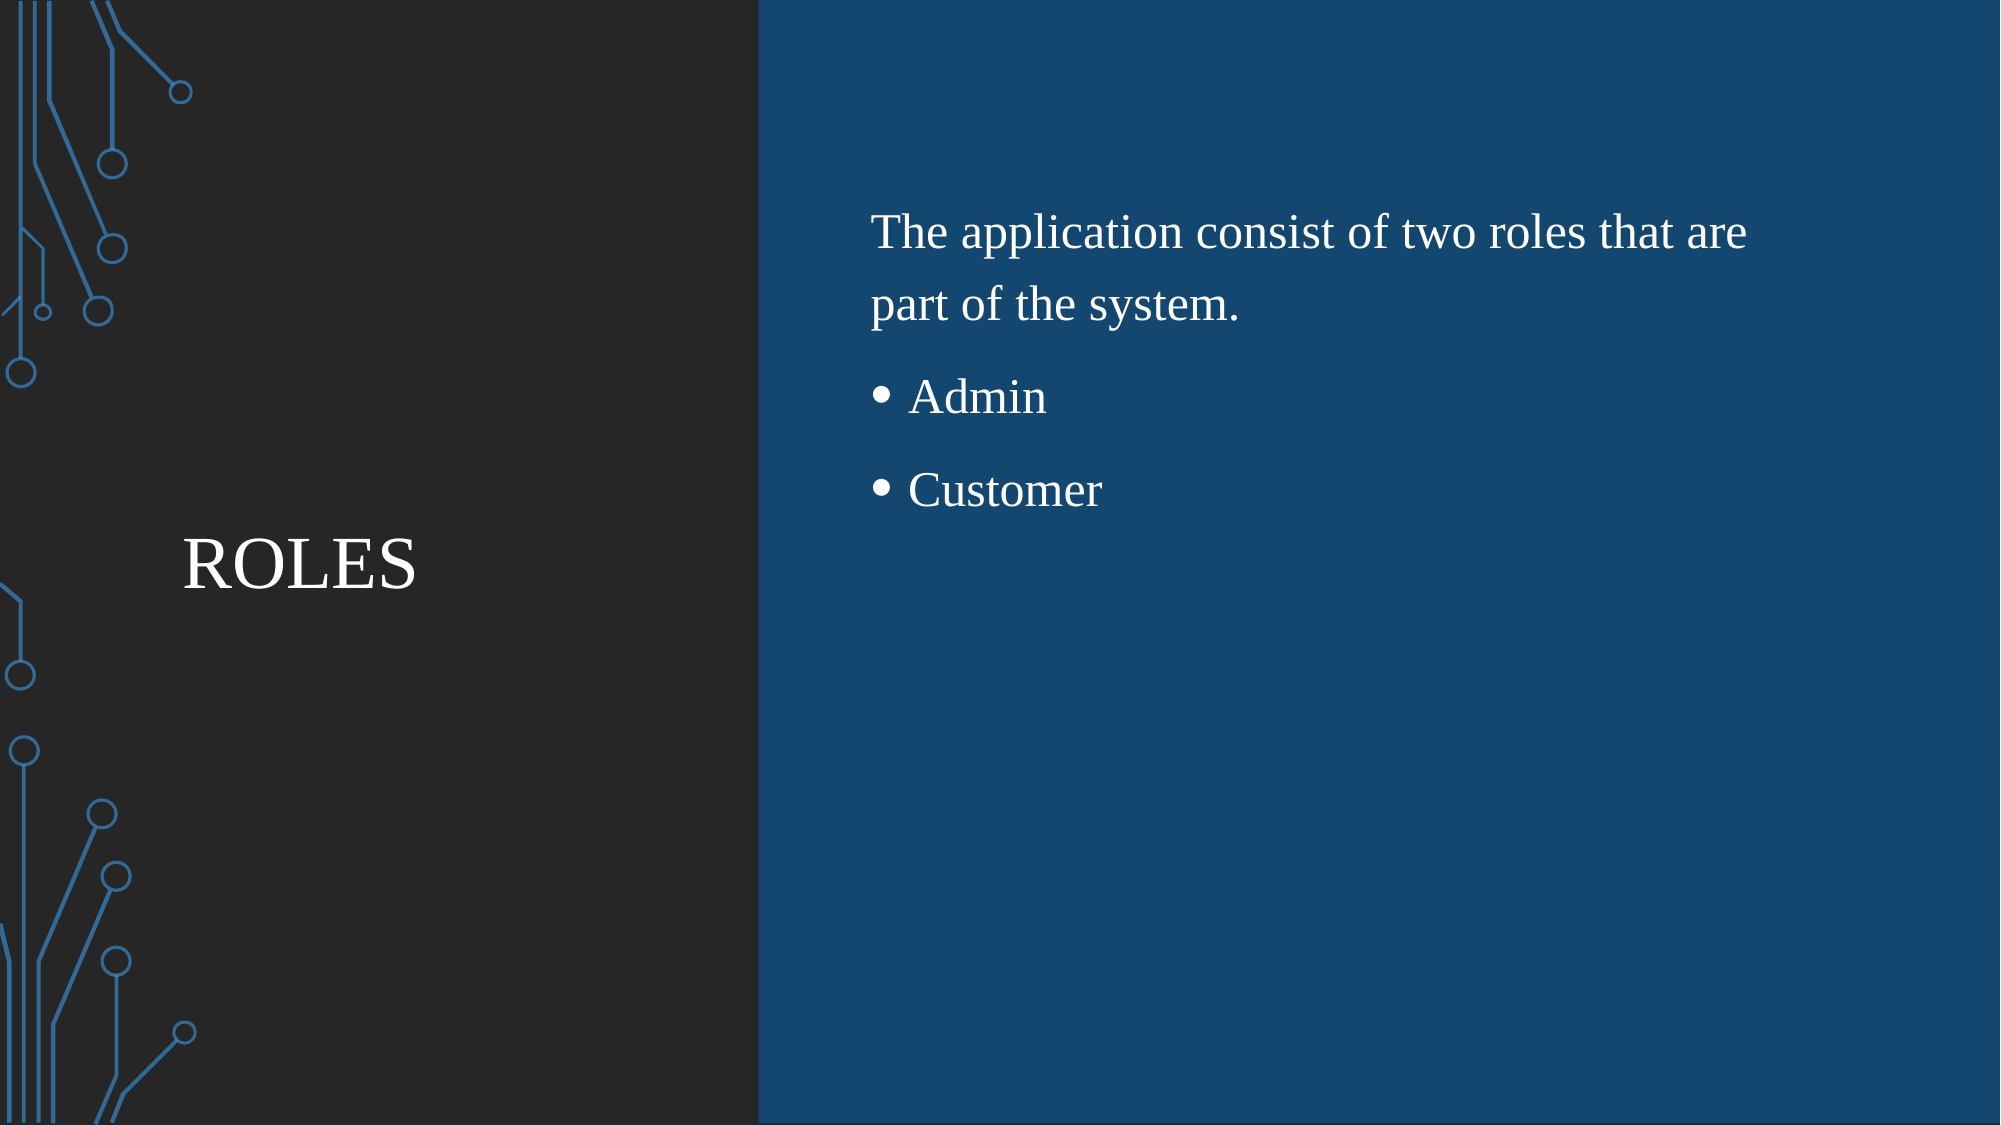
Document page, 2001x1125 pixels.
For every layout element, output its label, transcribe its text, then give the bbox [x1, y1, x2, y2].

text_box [0, 0, 199, 1125]
title Roles [199, 179, 670, 950]
list The application consist of two roles that are part of the system. Admin Customer [855, 179, 1813, 950]
text_box [199, 0, 2000, 1125]
text_box [758, 0, 2000, 1124]
